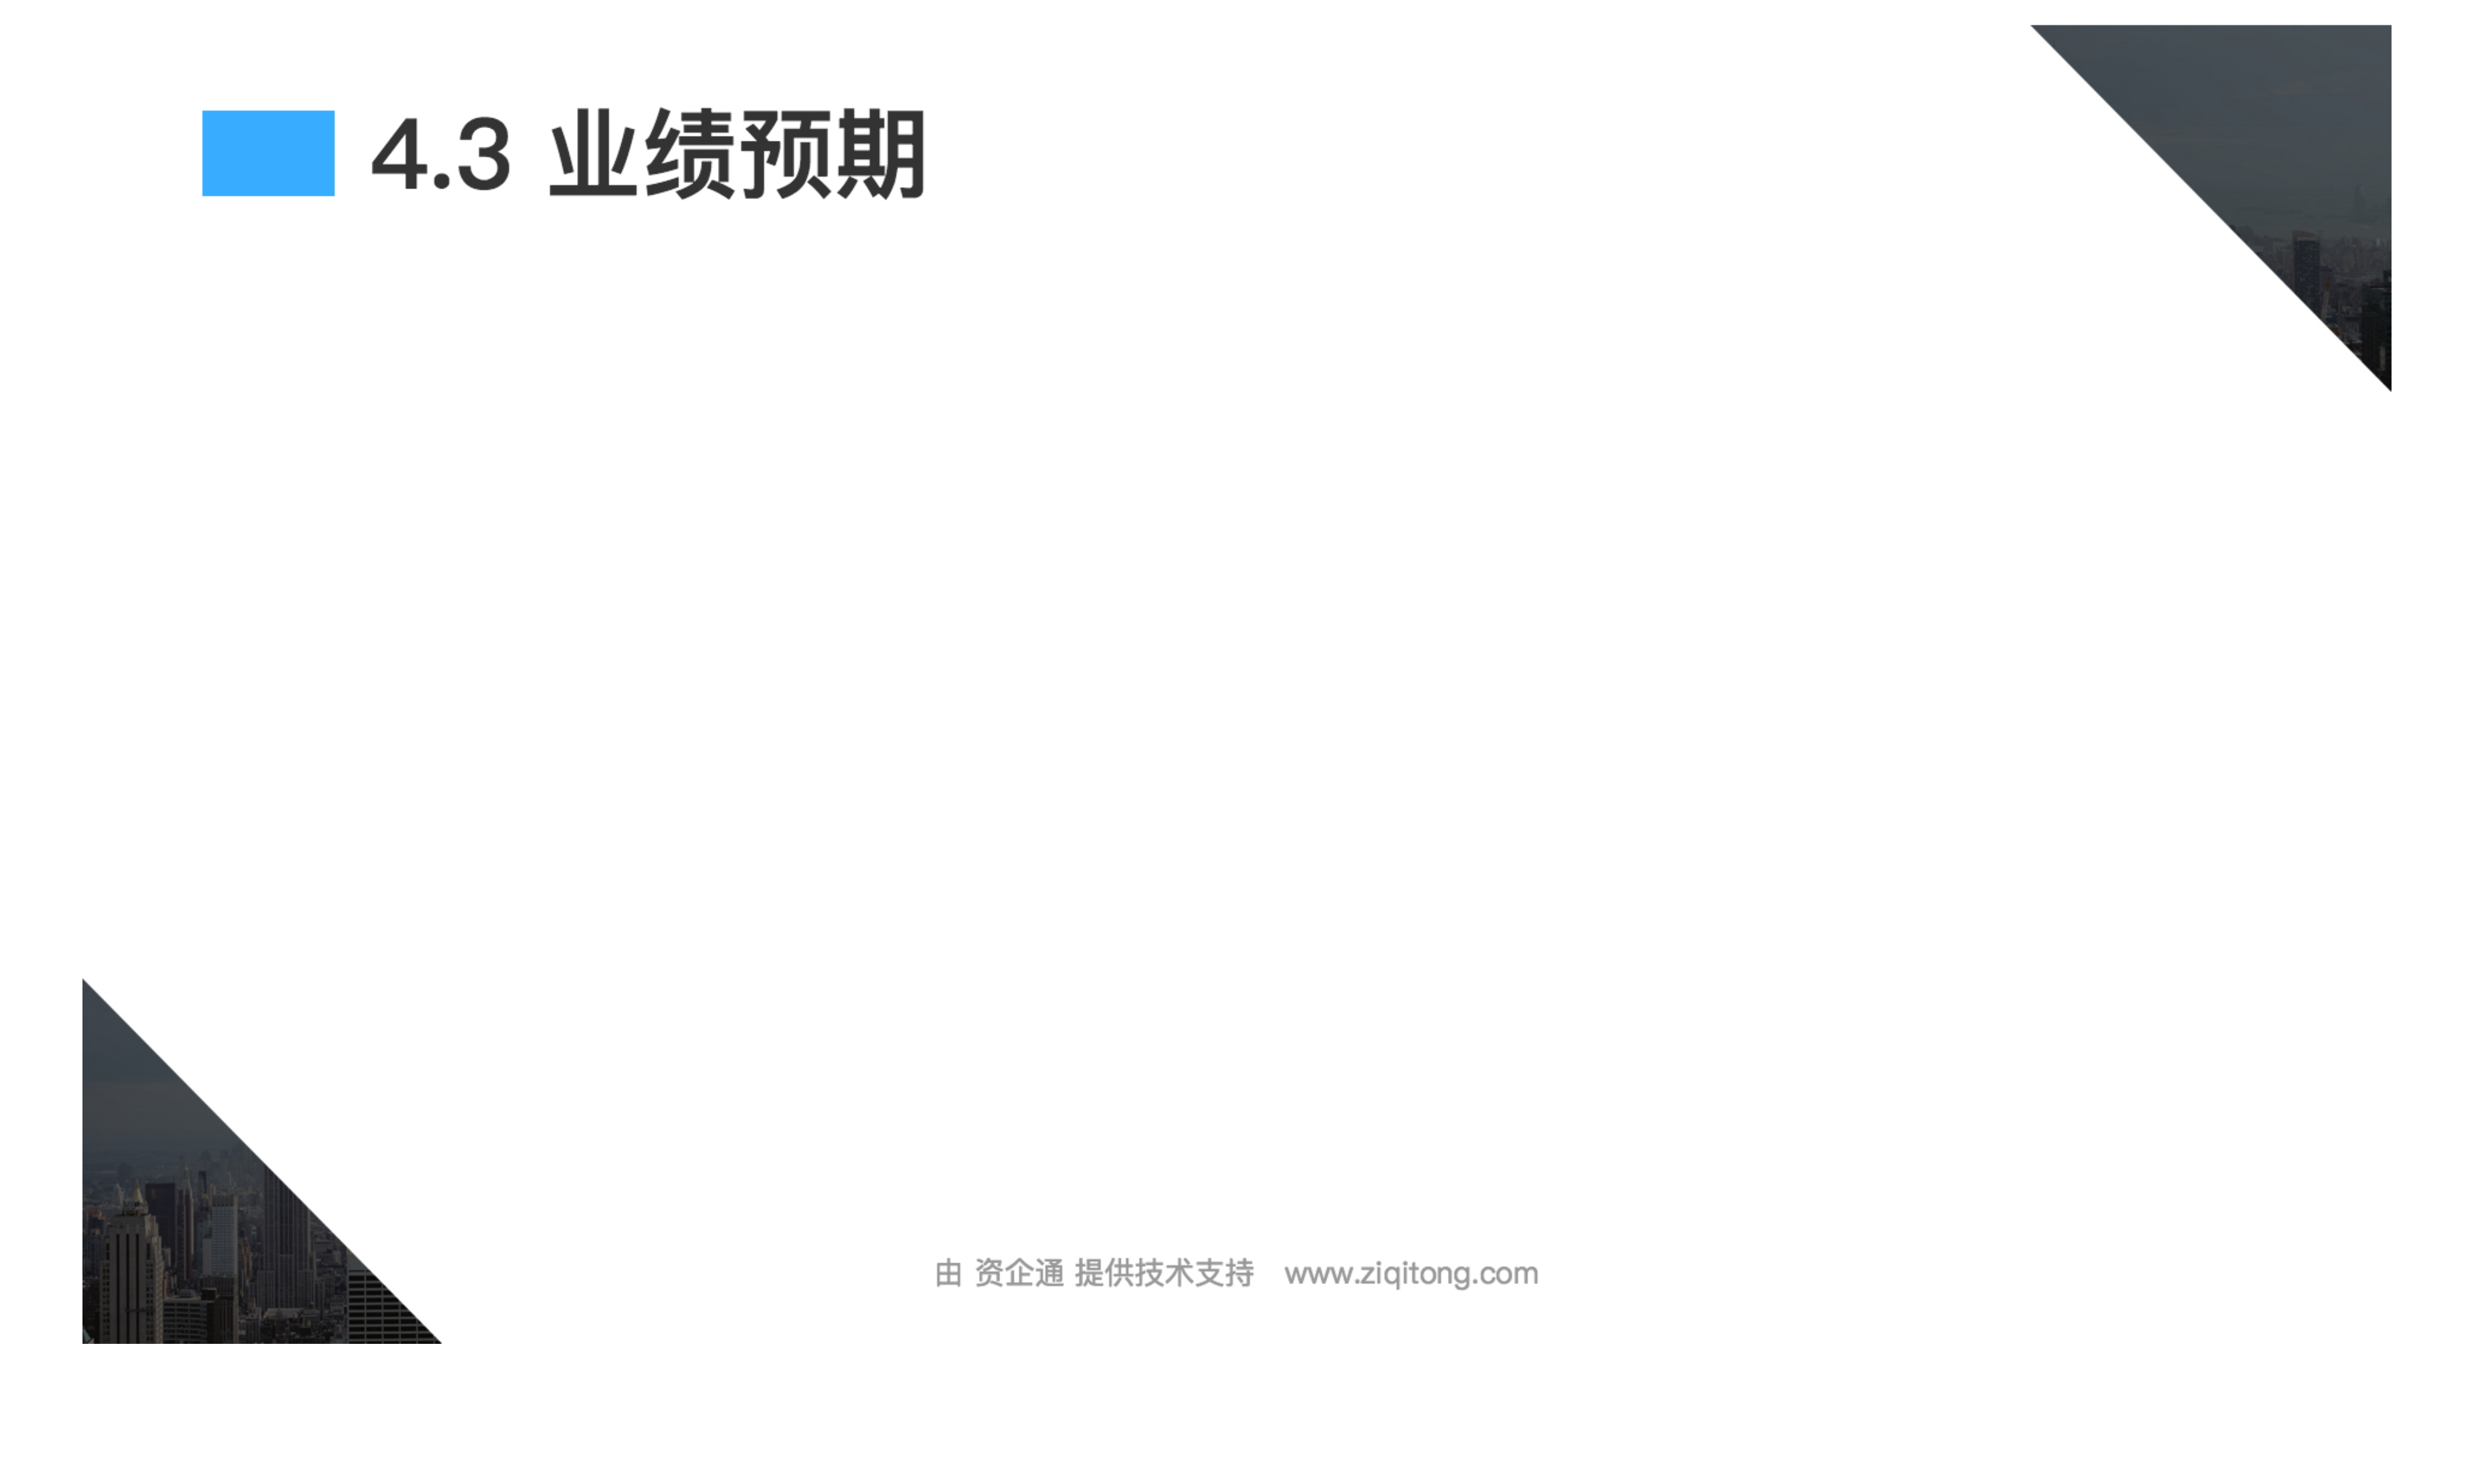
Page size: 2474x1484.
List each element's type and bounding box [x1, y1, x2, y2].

picture [82, 24, 2392, 1344]
